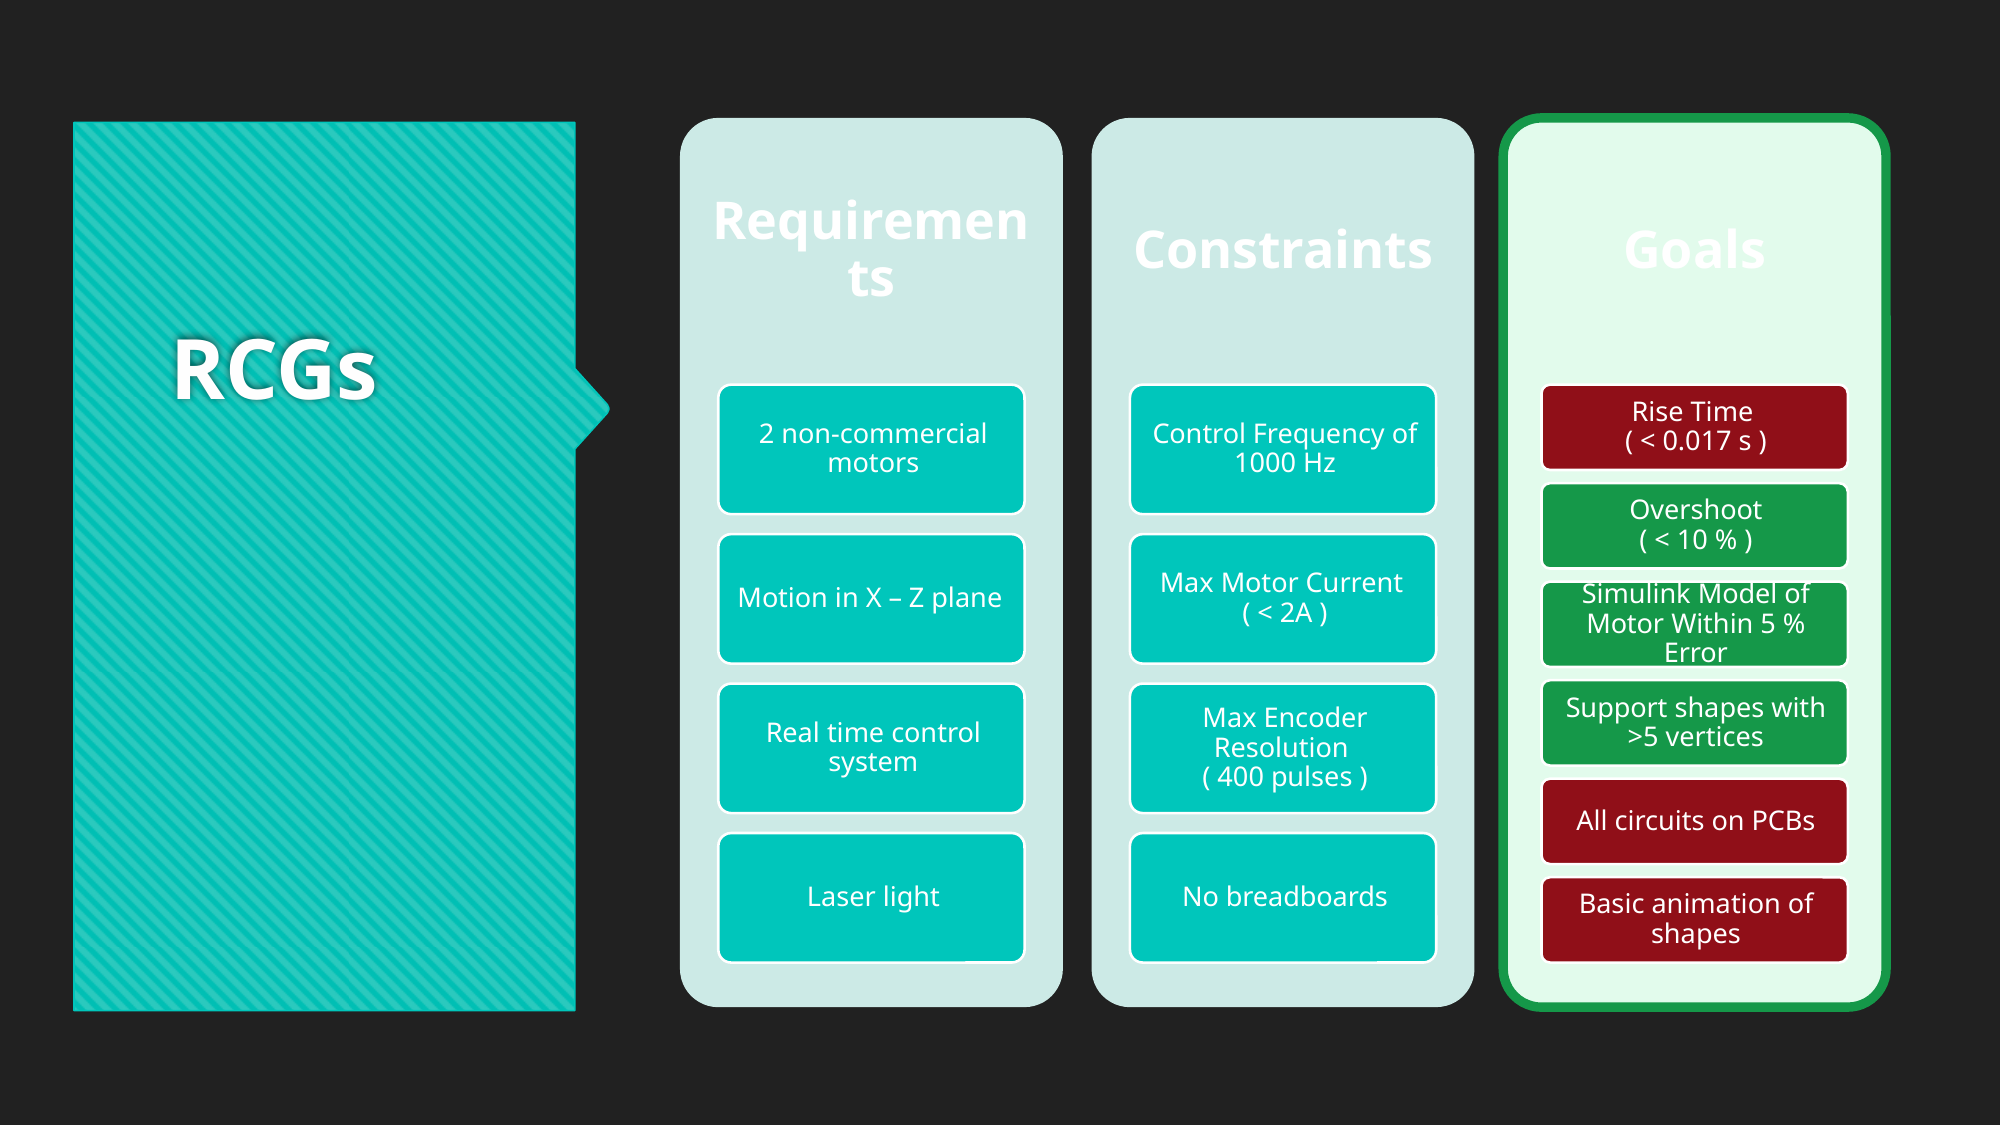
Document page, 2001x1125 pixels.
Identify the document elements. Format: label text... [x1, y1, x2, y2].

title RCGs [155, 308, 565, 816]
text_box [679, 117, 1887, 1008]
